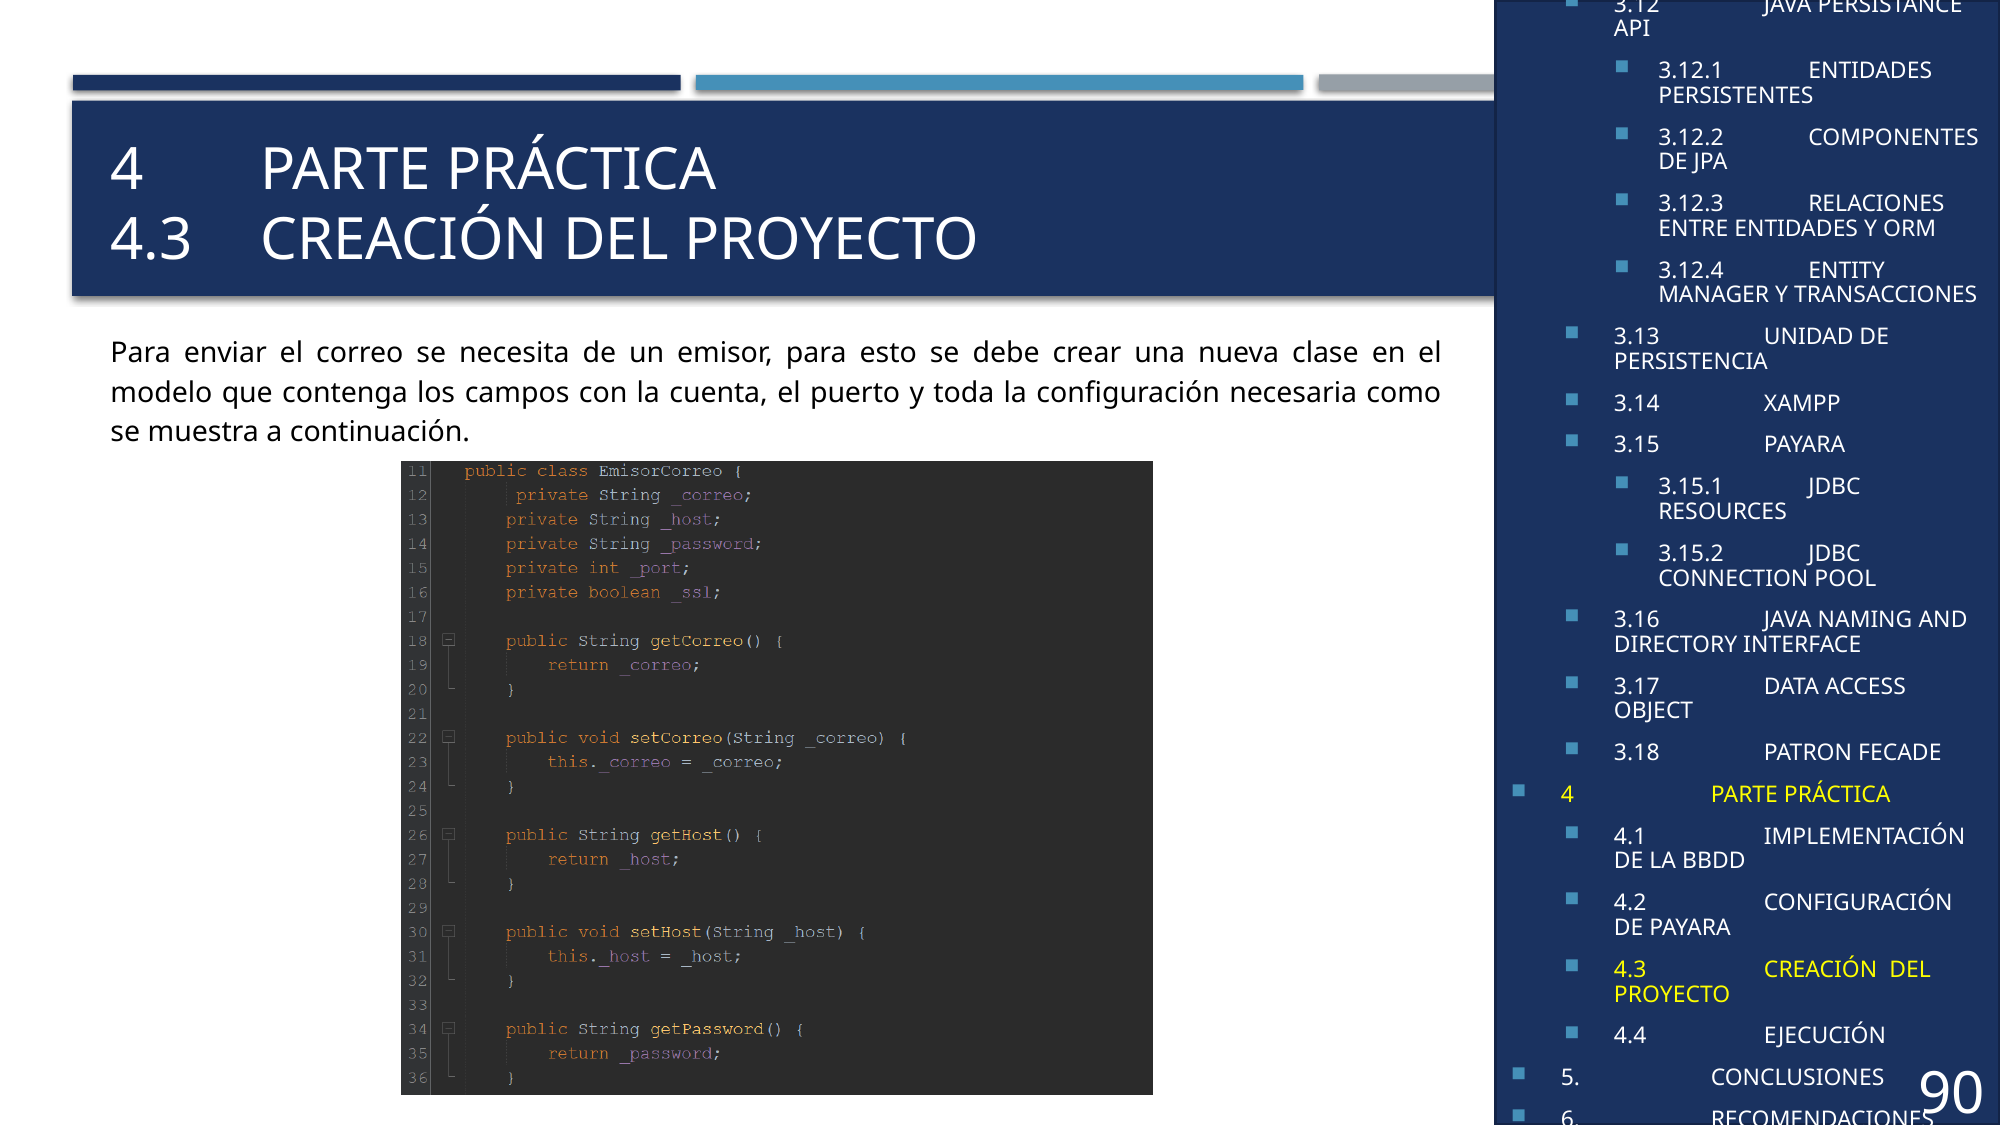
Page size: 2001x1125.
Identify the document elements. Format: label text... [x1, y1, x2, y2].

picture [400, 460, 1153, 1096]
list Para enviar el correo se necesita de un emisor, para esto se debe crear una nueva clase en el modelo que contenga los campos con la cuenta, el puerto y toda la configuración necesaria como se muestra a continuación. [95, 321, 1459, 455]
title 4 Parte práctica 4.3 CREACIÓN DEL PROYECTO [95, 112, 1494, 279]
slide_number 90 [1827, 1065, 2000, 1125]
text_box 3.12 JAVA PERSISTANCE API 3.12.1 ENTIDADES PERSISTENTES 3.12.2 COMPONENTES DE JPA 3.12.3 RELACIONES ENTRE ENTIDADES Y ORM 3.12.4 ENTITY MANAGER Y TRANSACCIONES 3.13 UNIDAD DE PERSISTENCIA 3.14 XAMPP 3.15 PAYARA 3.15.1 JDBC RESOURCES 3.15.2 JDBC CONNECTION POOL 3.16 JAVA NAMING AND DIRECTORY INTERFACE 3.17 DATA ACCESS OBJECT 3.18 PATRON FECADE 4 PARTE PRÁCTICA 4.1 IMPLEMENTACIÓN DE LA BBDD 4.2 CONFIGURACIÓN DE PAYARA 4.3 CREACIÓN DEL PROYECTO 4.4 EJECUCIÓN 5. CONCLUSIONES 6. RECOMENDACIONES [1494, 0, 2000, 1125]
